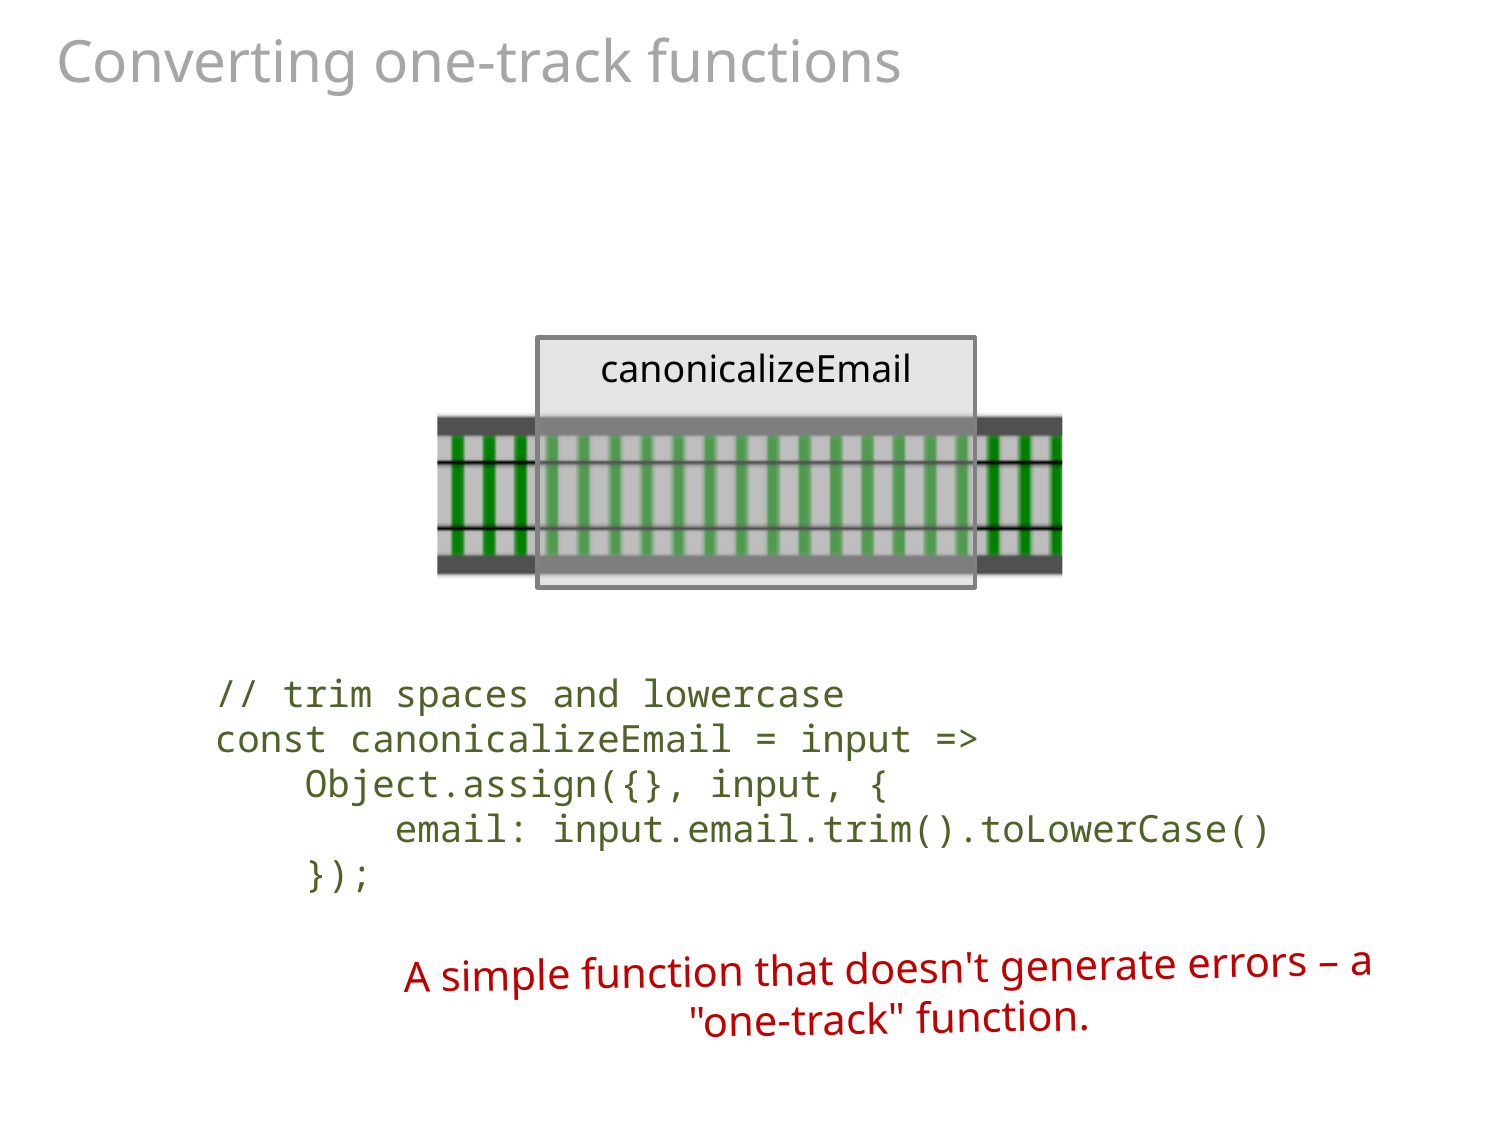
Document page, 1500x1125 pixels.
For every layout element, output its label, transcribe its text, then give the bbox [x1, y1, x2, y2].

text_box canonicalizeEmail [535, 335, 977, 398]
title Converting one-track functions [41, 19, 1459, 100]
text_box // trim spaces and lowercase const canonicalizeEmail = input => Object.assign({}, input, { email: input.email.trim().toLowerCase() }); [200, 662, 1375, 903]
text_box A simple function that doesn't generate errors – a "one-track" function. [337, 925, 1440, 1060]
picture [437, 399, 1063, 601]
